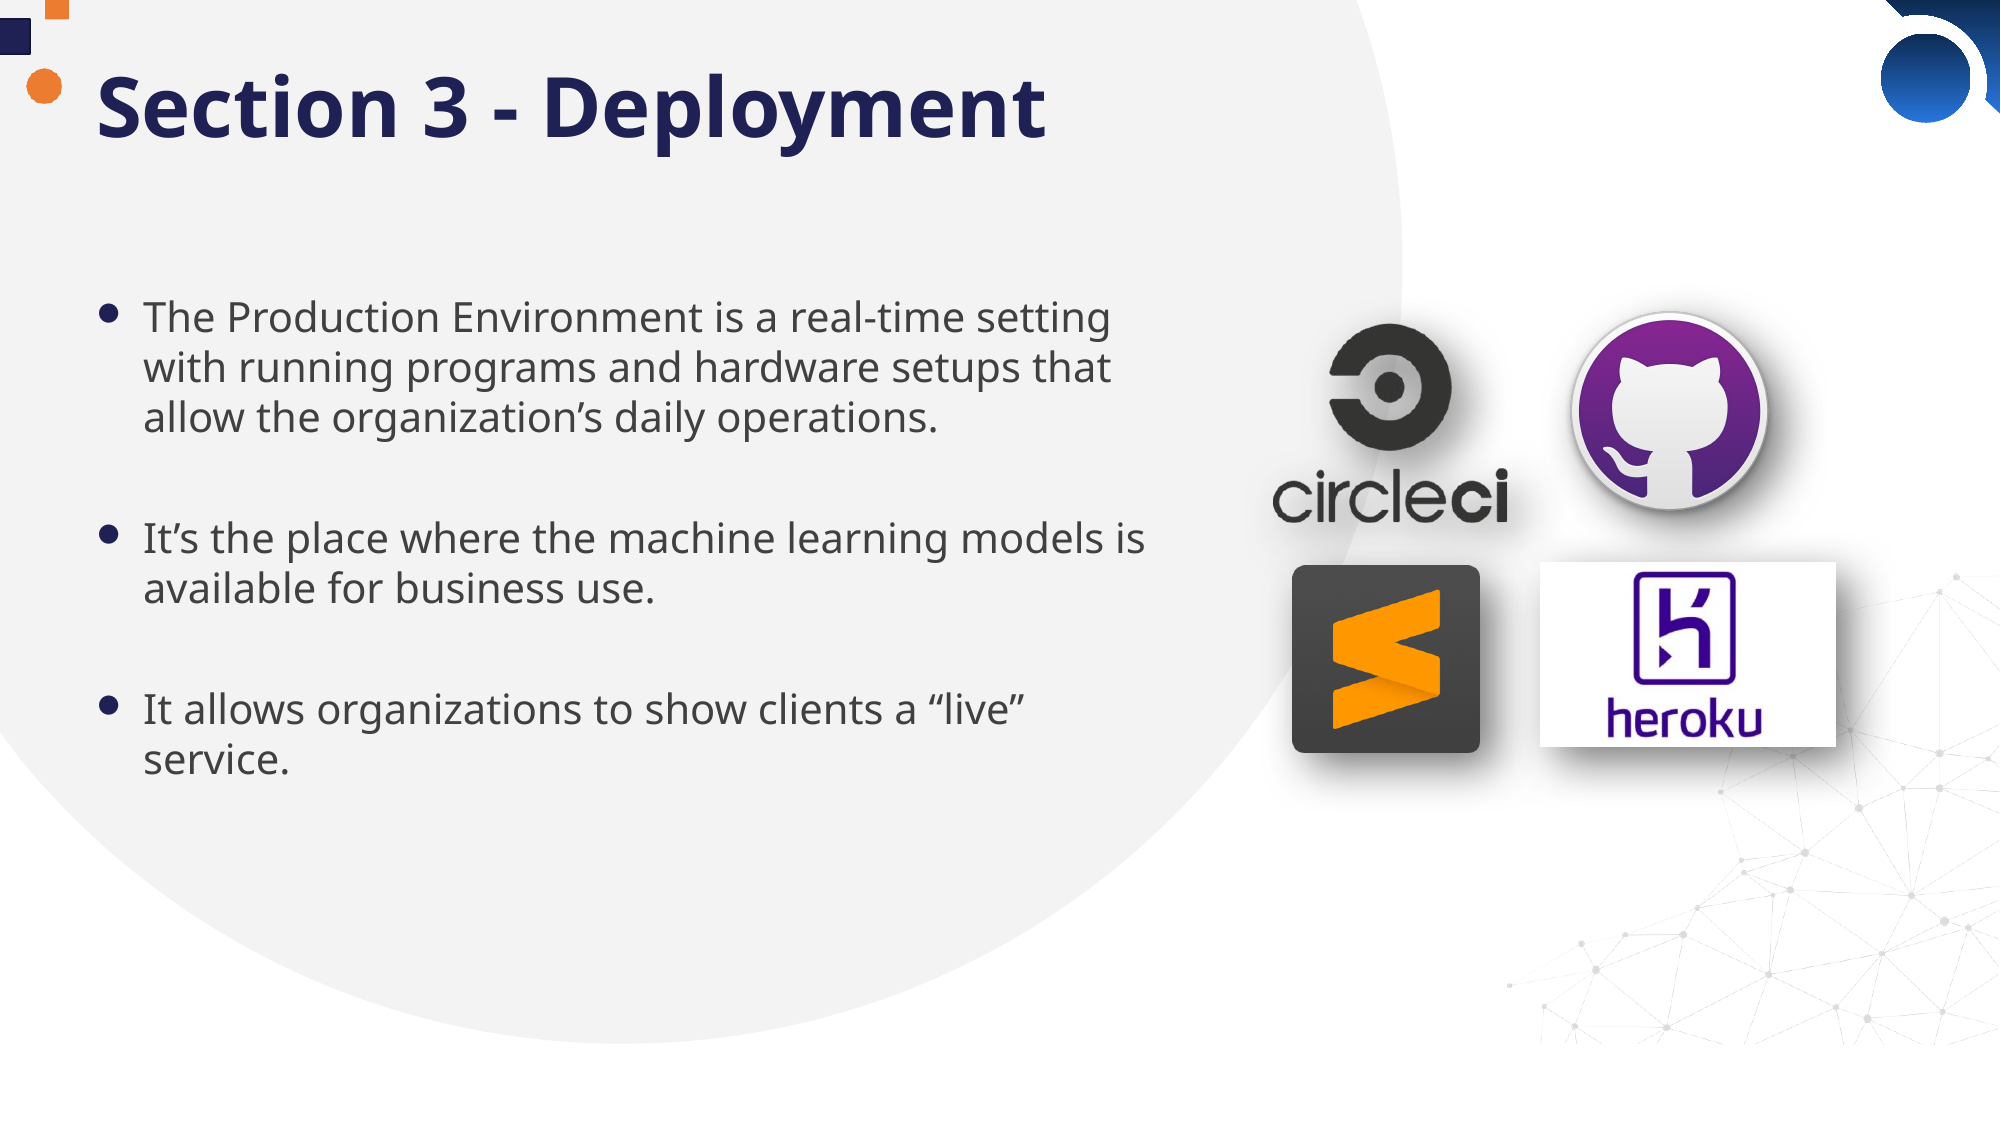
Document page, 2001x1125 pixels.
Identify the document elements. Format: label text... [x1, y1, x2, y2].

picture [26, 68, 62, 104]
text_box [45, 0, 69, 20]
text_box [0, 18, 31, 55]
picture [1557, 299, 1781, 523]
picture [1291, 565, 1480, 753]
picture [1273, 323, 1508, 523]
title Section 3 - Deployment [94, 8, 1579, 199]
text_box The Production Environment is a real-time setting with running programs and hardware setups that allow the organization’s daily operations. It’s the place where the machine learning models is available for business use. It allows organizations to show clients a “live” service. [94, 288, 1149, 783]
picture [1507, 562, 2000, 1045]
